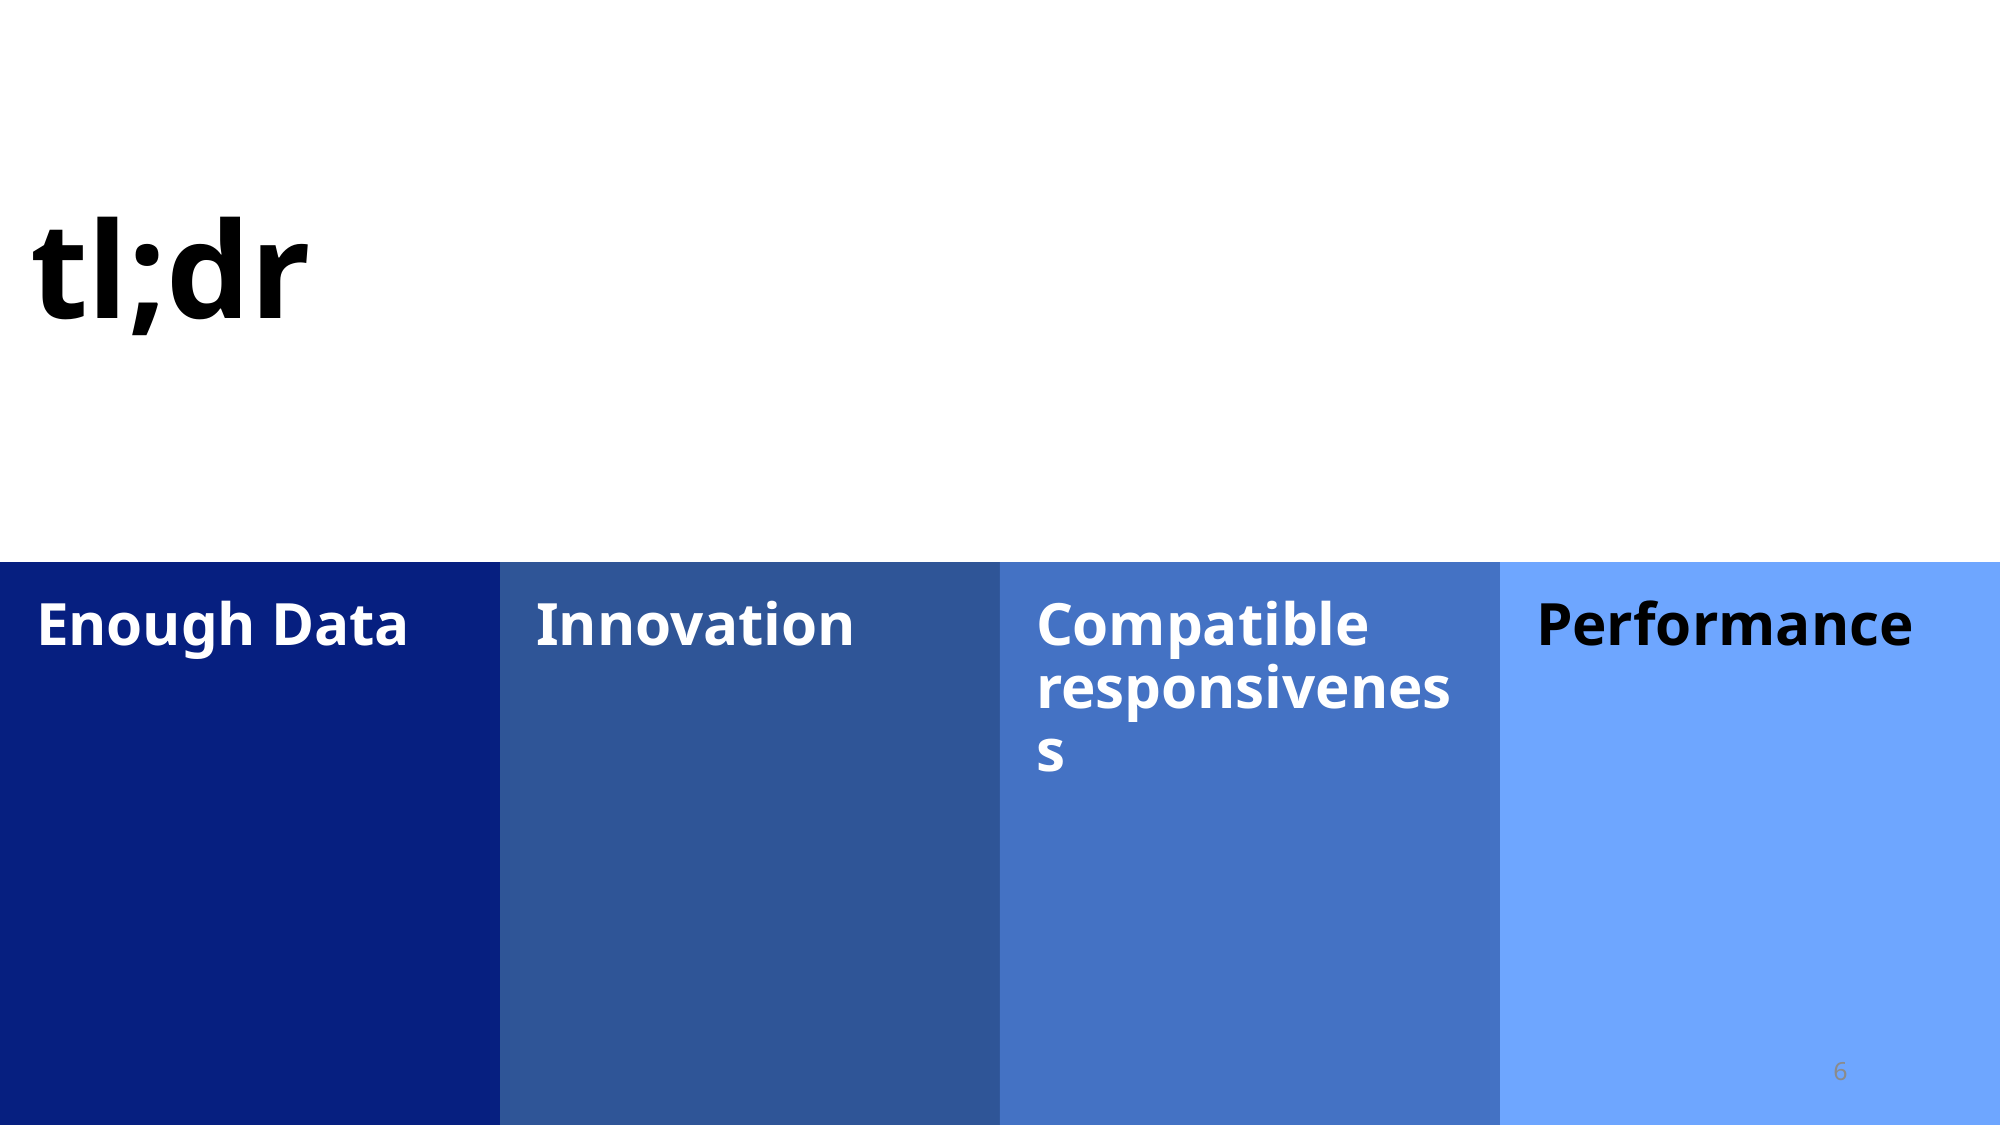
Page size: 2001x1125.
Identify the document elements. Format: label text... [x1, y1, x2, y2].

list Performance [1500, 562, 2000, 1125]
slide_number 6 [1412, 1042, 1863, 1103]
title tl;dr [0, 0, 2000, 562]
list Enough Data [0, 562, 500, 1125]
list Compatible responsiveness [999, 562, 1500, 1125]
list Innovation [500, 562, 999, 1125]
